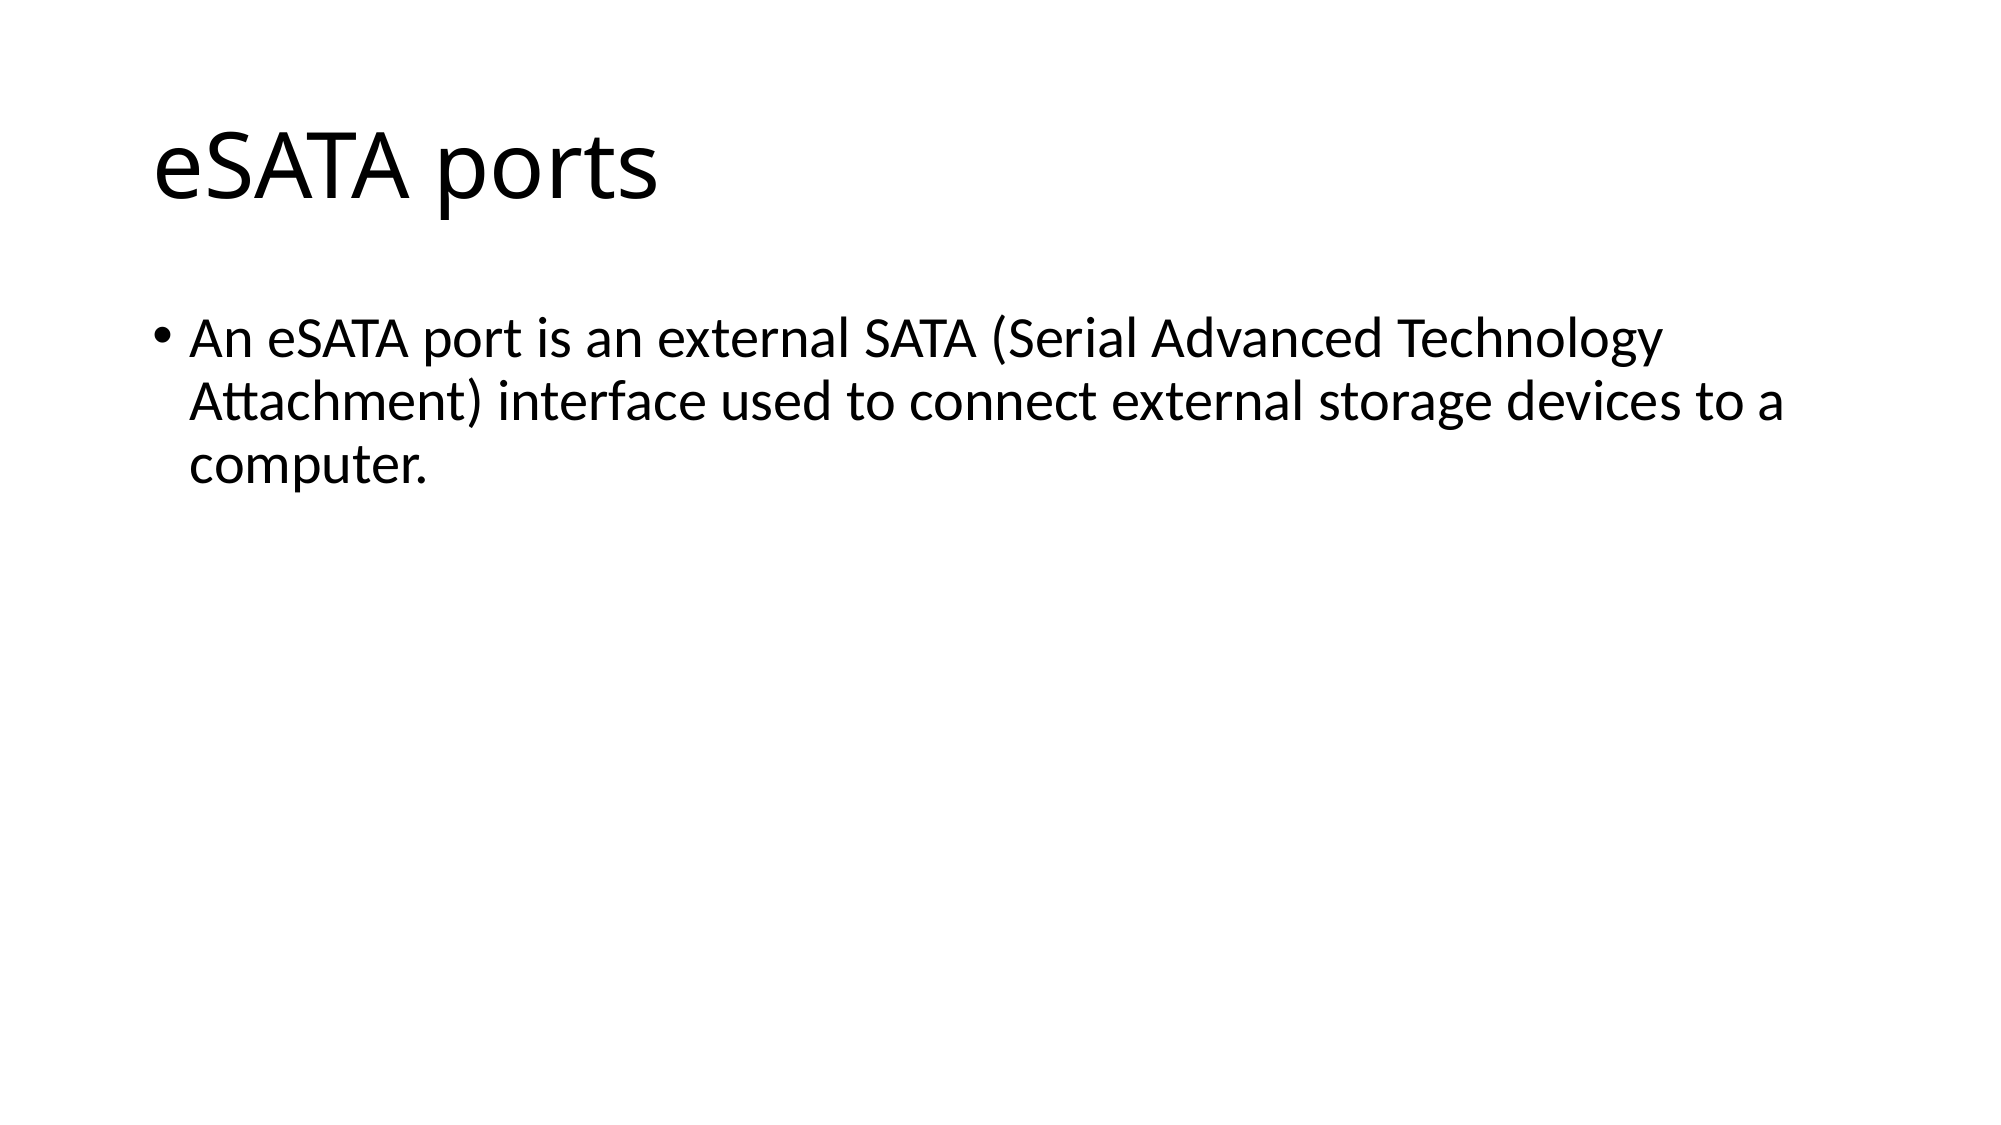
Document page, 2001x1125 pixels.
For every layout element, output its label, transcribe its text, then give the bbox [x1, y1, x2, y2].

list An eSATA port is an external SATA (Serial Advanced Technology Attachment) interface used to connect external storage devices to a computer. [137, 299, 1863, 1014]
title eSATA ports [137, 59, 1863, 278]
